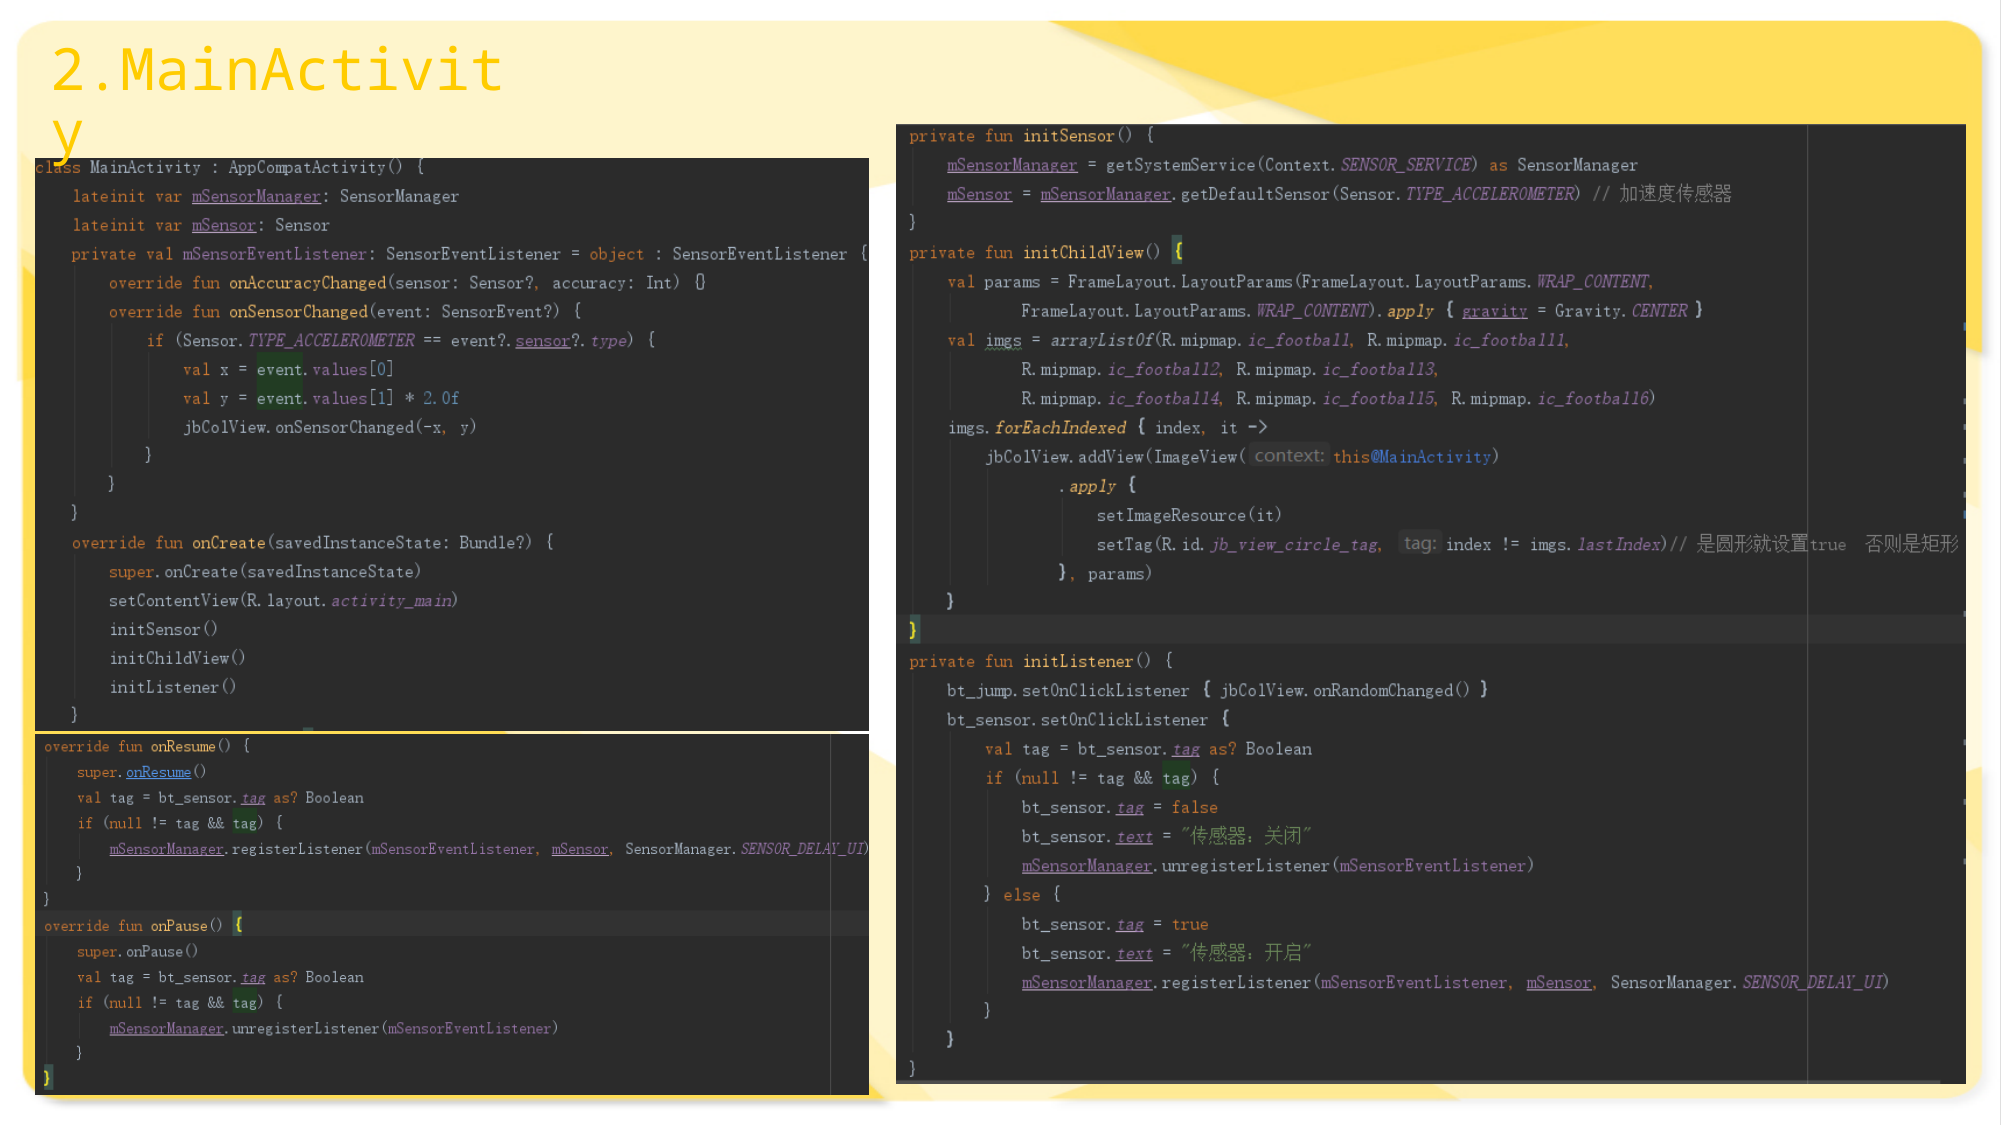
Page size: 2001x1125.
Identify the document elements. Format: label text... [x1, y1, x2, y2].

text_box 2.MainActivity [35, 43, 526, 158]
picture [0, 0, 2001, 1125]
